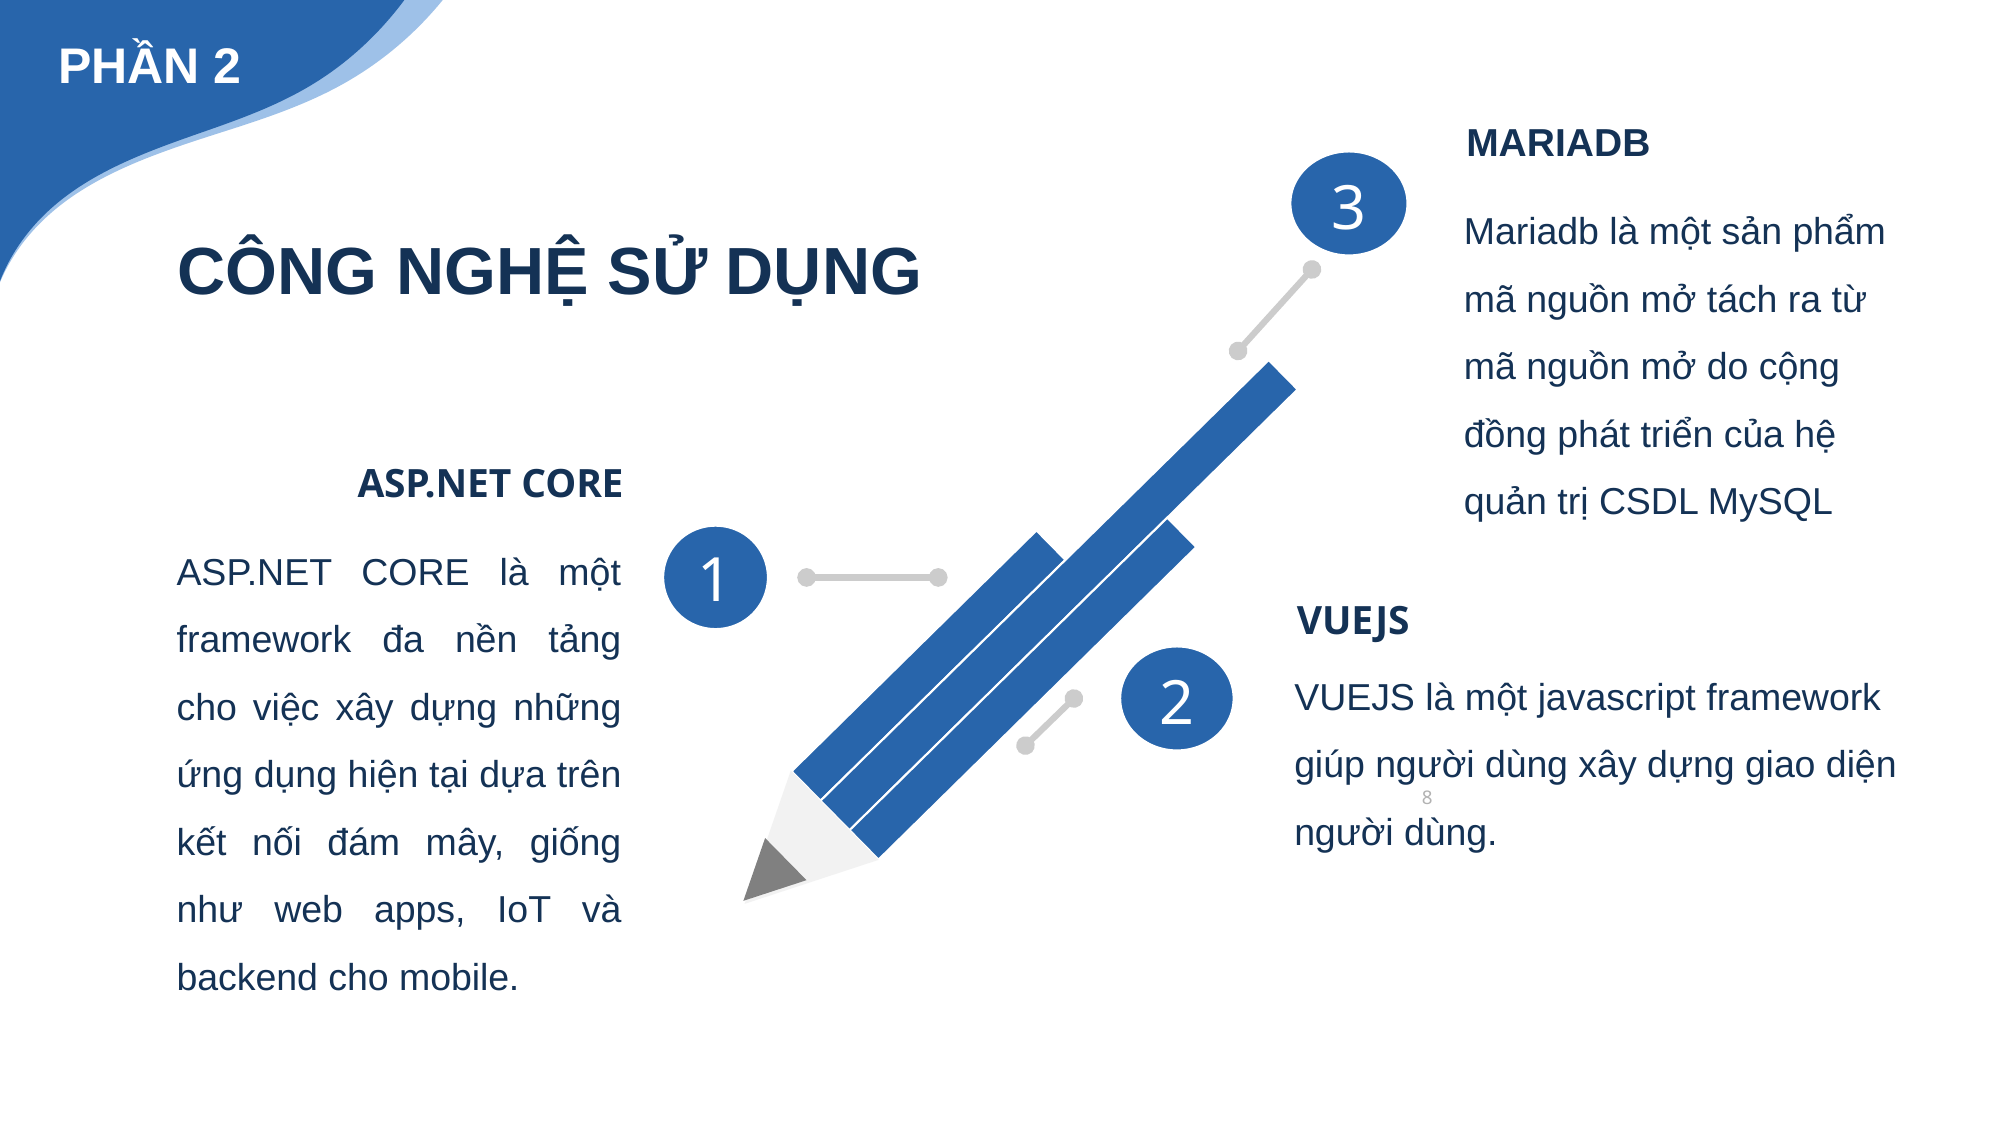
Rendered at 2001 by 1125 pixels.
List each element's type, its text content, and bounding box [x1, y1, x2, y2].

text_box CÔNG NGHỆ SỬ DỤNG [162, 220, 1188, 316]
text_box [1238, 109, 1917, 525]
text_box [1025, 588, 1934, 854]
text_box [0, 0, 443, 297]
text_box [161, 451, 939, 1002]
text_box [939, 574, 1374, 923]
